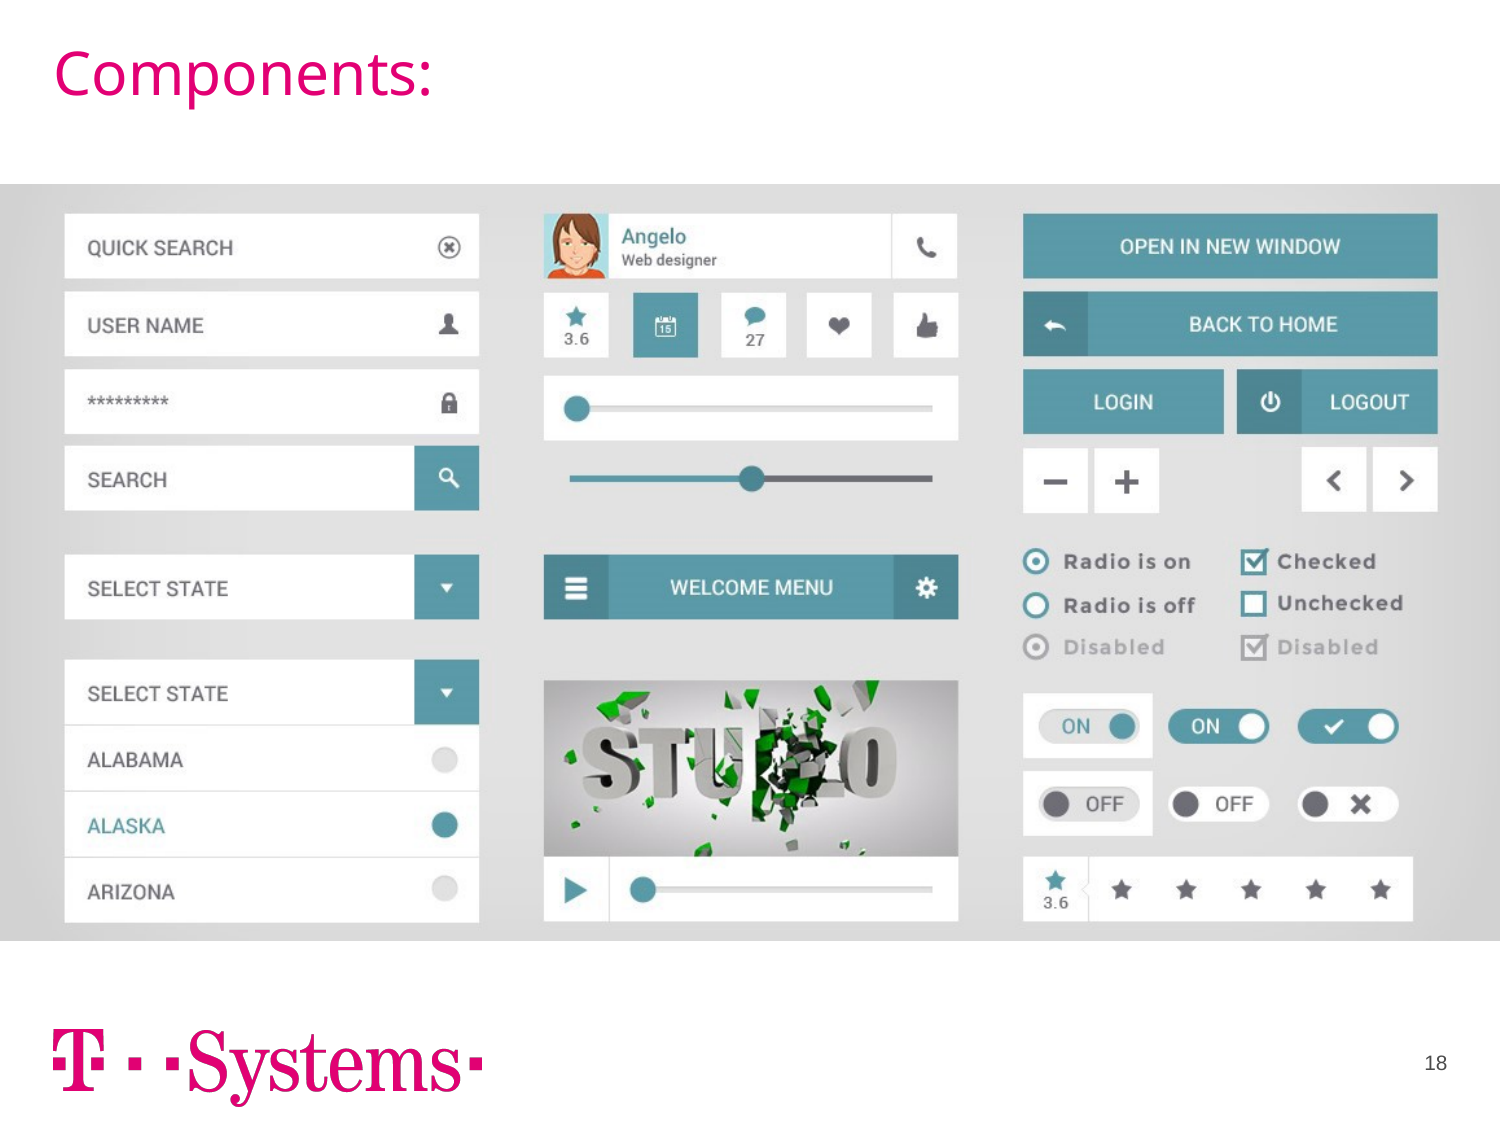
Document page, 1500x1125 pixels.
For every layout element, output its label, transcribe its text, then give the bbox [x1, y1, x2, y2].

picture [53, 1029, 482, 1107]
title Components: [53, 43, 1447, 132]
slide_number 18 [1399, 1038, 1448, 1087]
picture [0, 183, 1500, 941]
